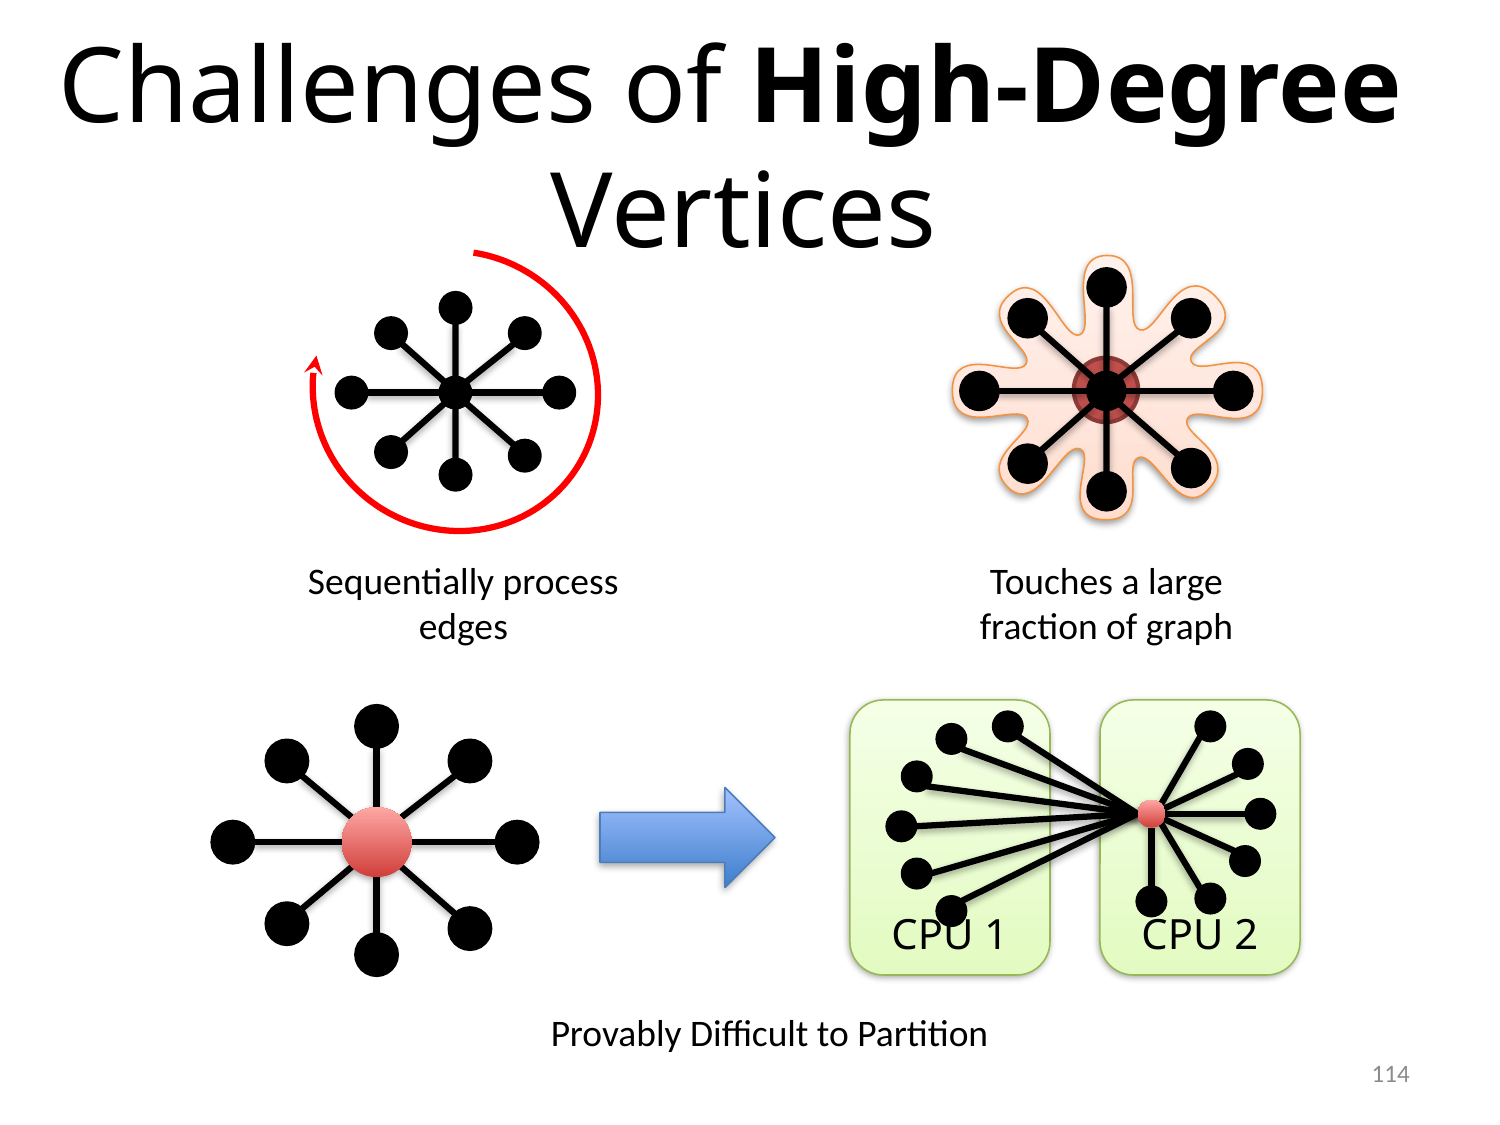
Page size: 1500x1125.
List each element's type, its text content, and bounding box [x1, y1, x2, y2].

text_box [951, 374, 955, 407]
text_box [960, 268, 1252, 656]
slide_number 114 [1074, 1042, 1425, 1103]
text_box [1254, 366, 1264, 415]
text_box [290, 292, 637, 656]
text_box Provably Difficult to Partition [449, 1001, 1090, 1062]
title Challenges of High-Degree Vertices [0, 49, 1500, 238]
text_box [468, 252, 553, 291]
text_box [212, 705, 538, 976]
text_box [599, 699, 1301, 976]
text_box [1086, 254, 1129, 267]
